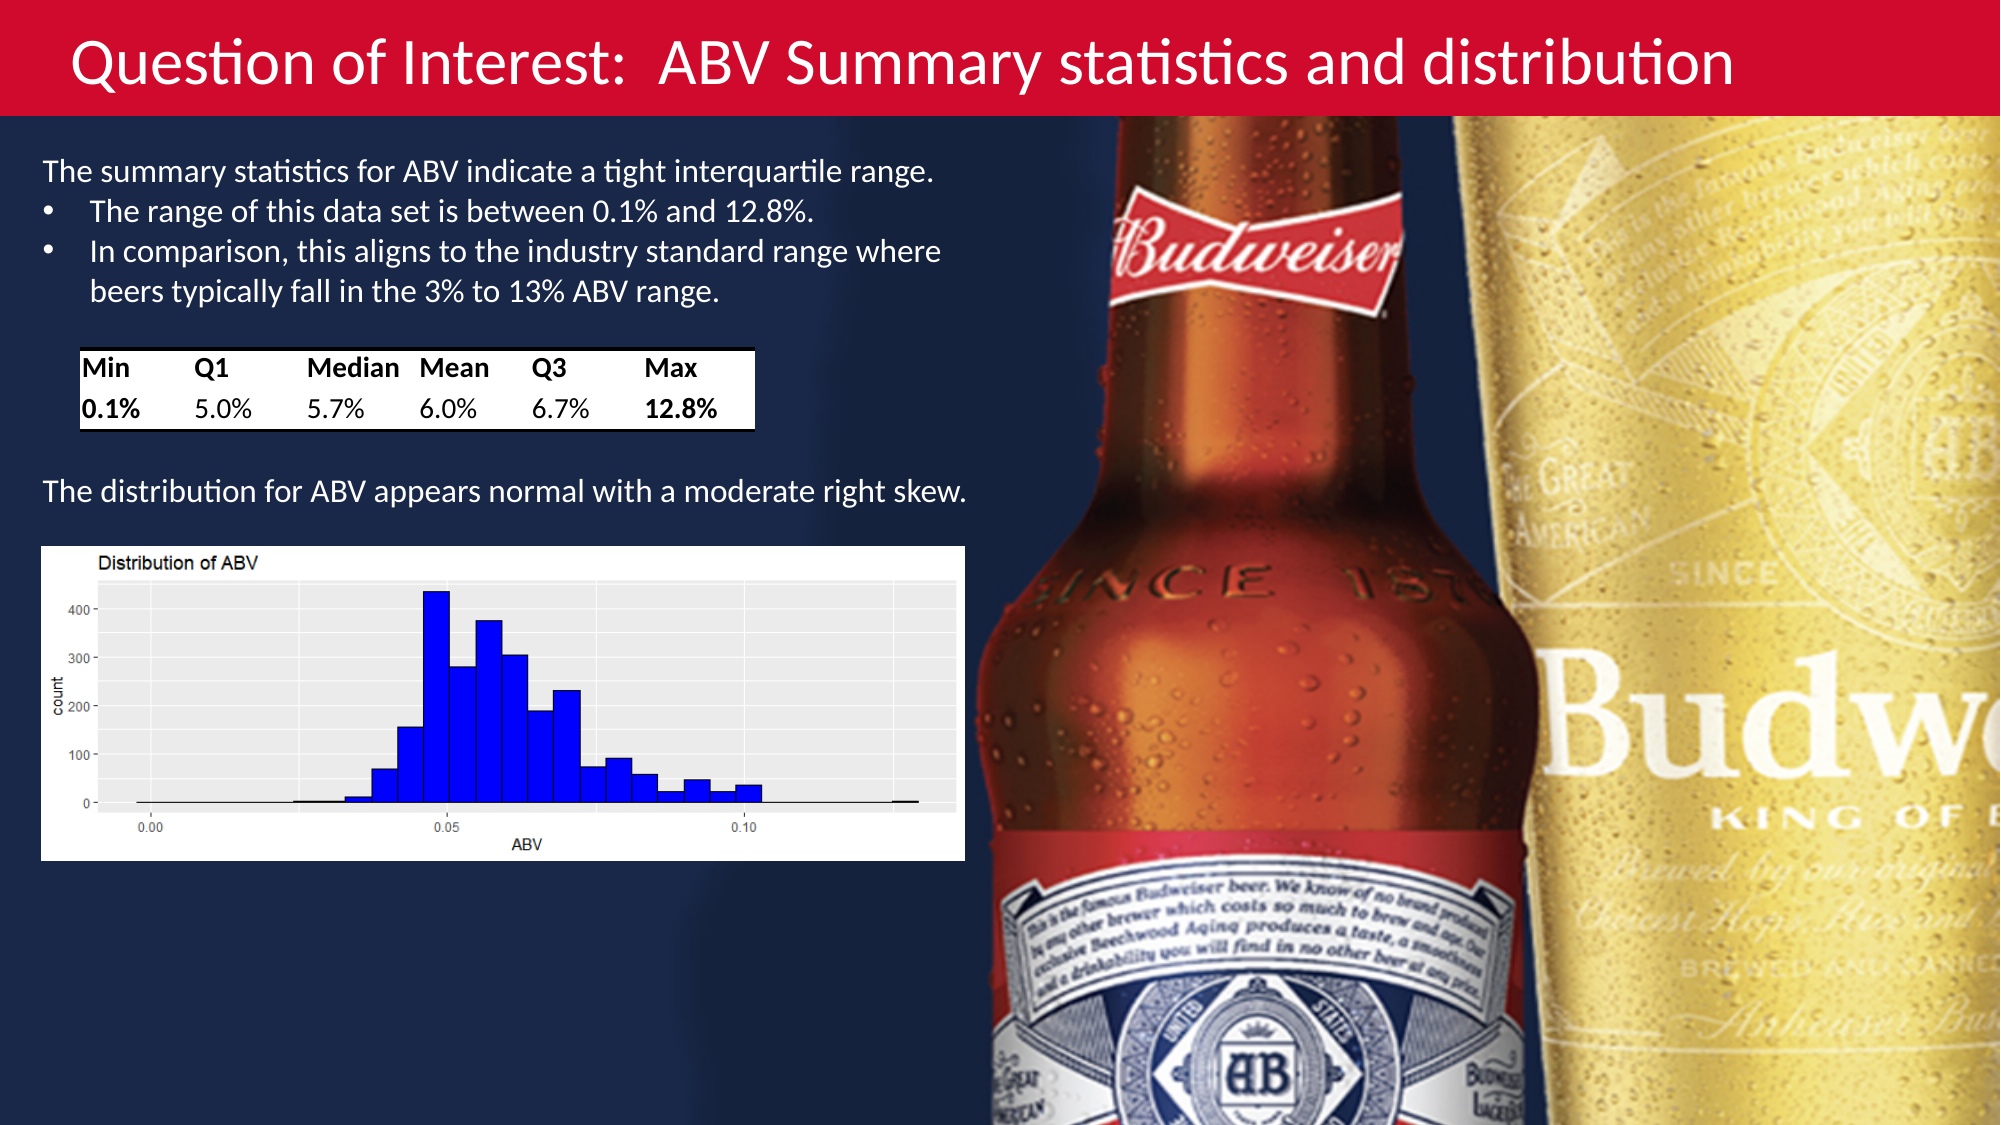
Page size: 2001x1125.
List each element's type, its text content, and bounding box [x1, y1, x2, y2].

text_box Question of Interest: ABV Summary statistics and distribution [0, 0, 2000, 116]
picture [0, 116, 2000, 1125]
